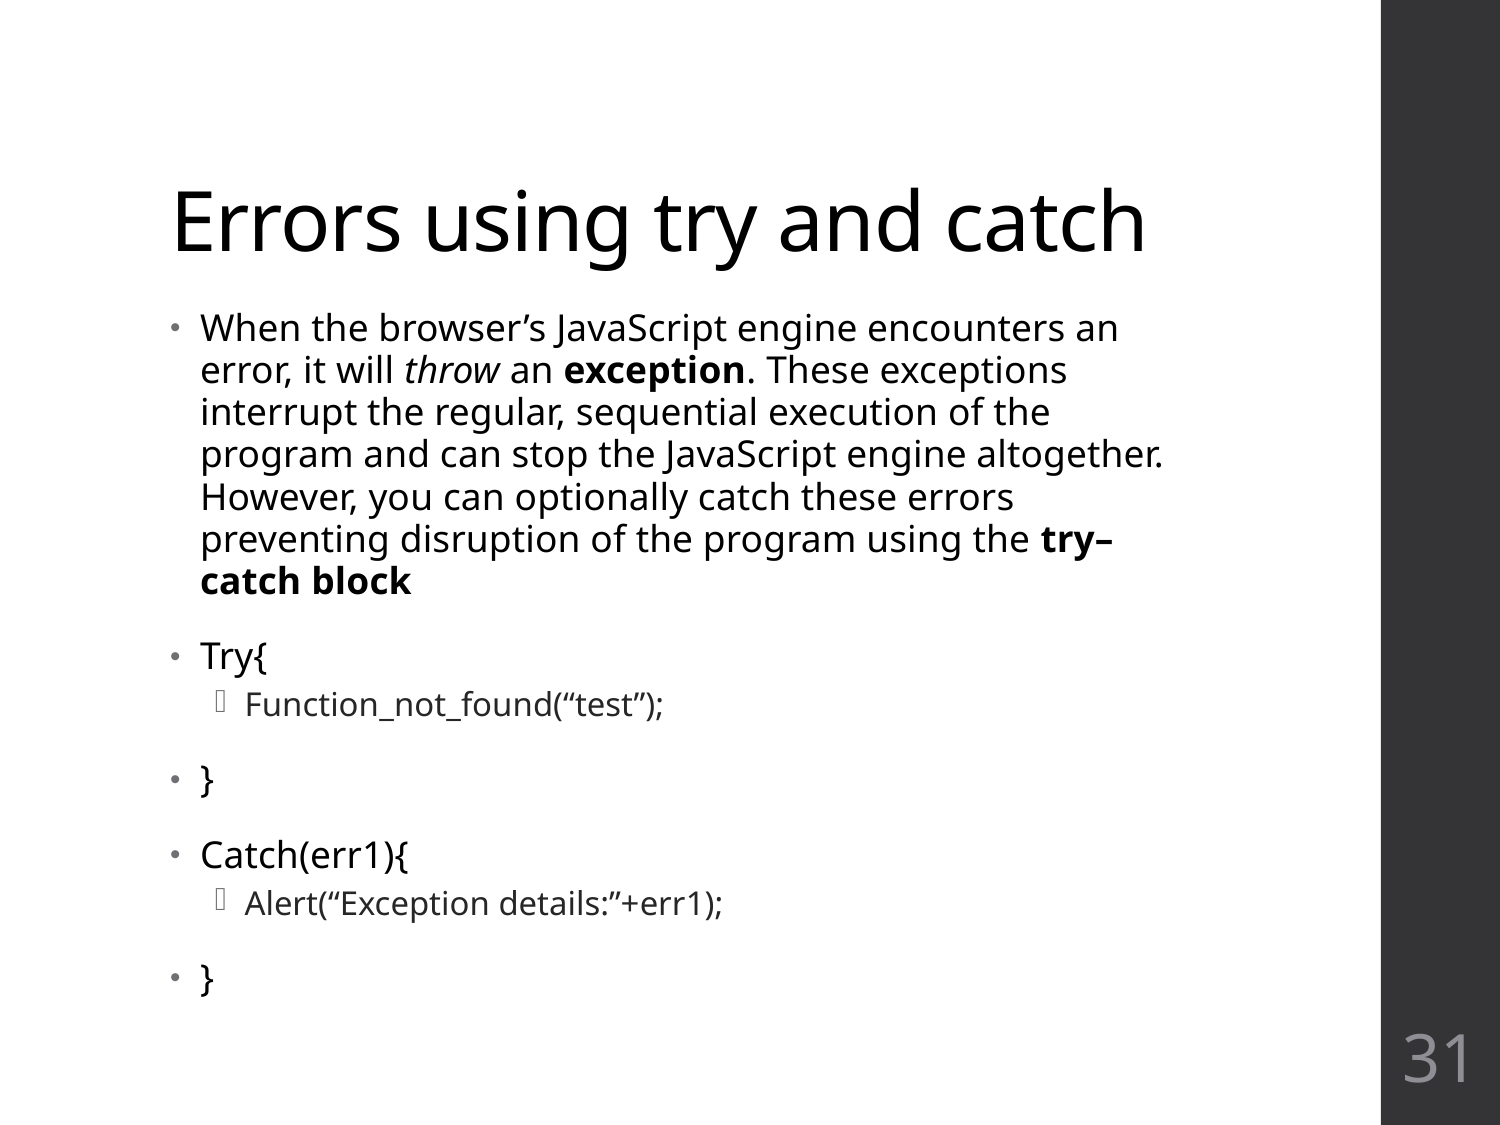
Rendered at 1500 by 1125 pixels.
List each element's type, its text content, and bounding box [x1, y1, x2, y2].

list When the browser’s JavaScript engine encounters an error, it will throw an exception. These exceptions interrupt the regular, sequential execution of the program and can stop the JavaScript engine altogether. However, you can optionally catch these errors preventing disruption of the program using the try–catch block Try{ Function_not_found(“test”); } Catch(err1){ Alert(“Exception details:”+err1); } [155, 299, 1213, 1014]
slide_number 31 [1384, 1012, 1498, 1110]
title Errors using try and catch [155, 60, 1348, 278]
